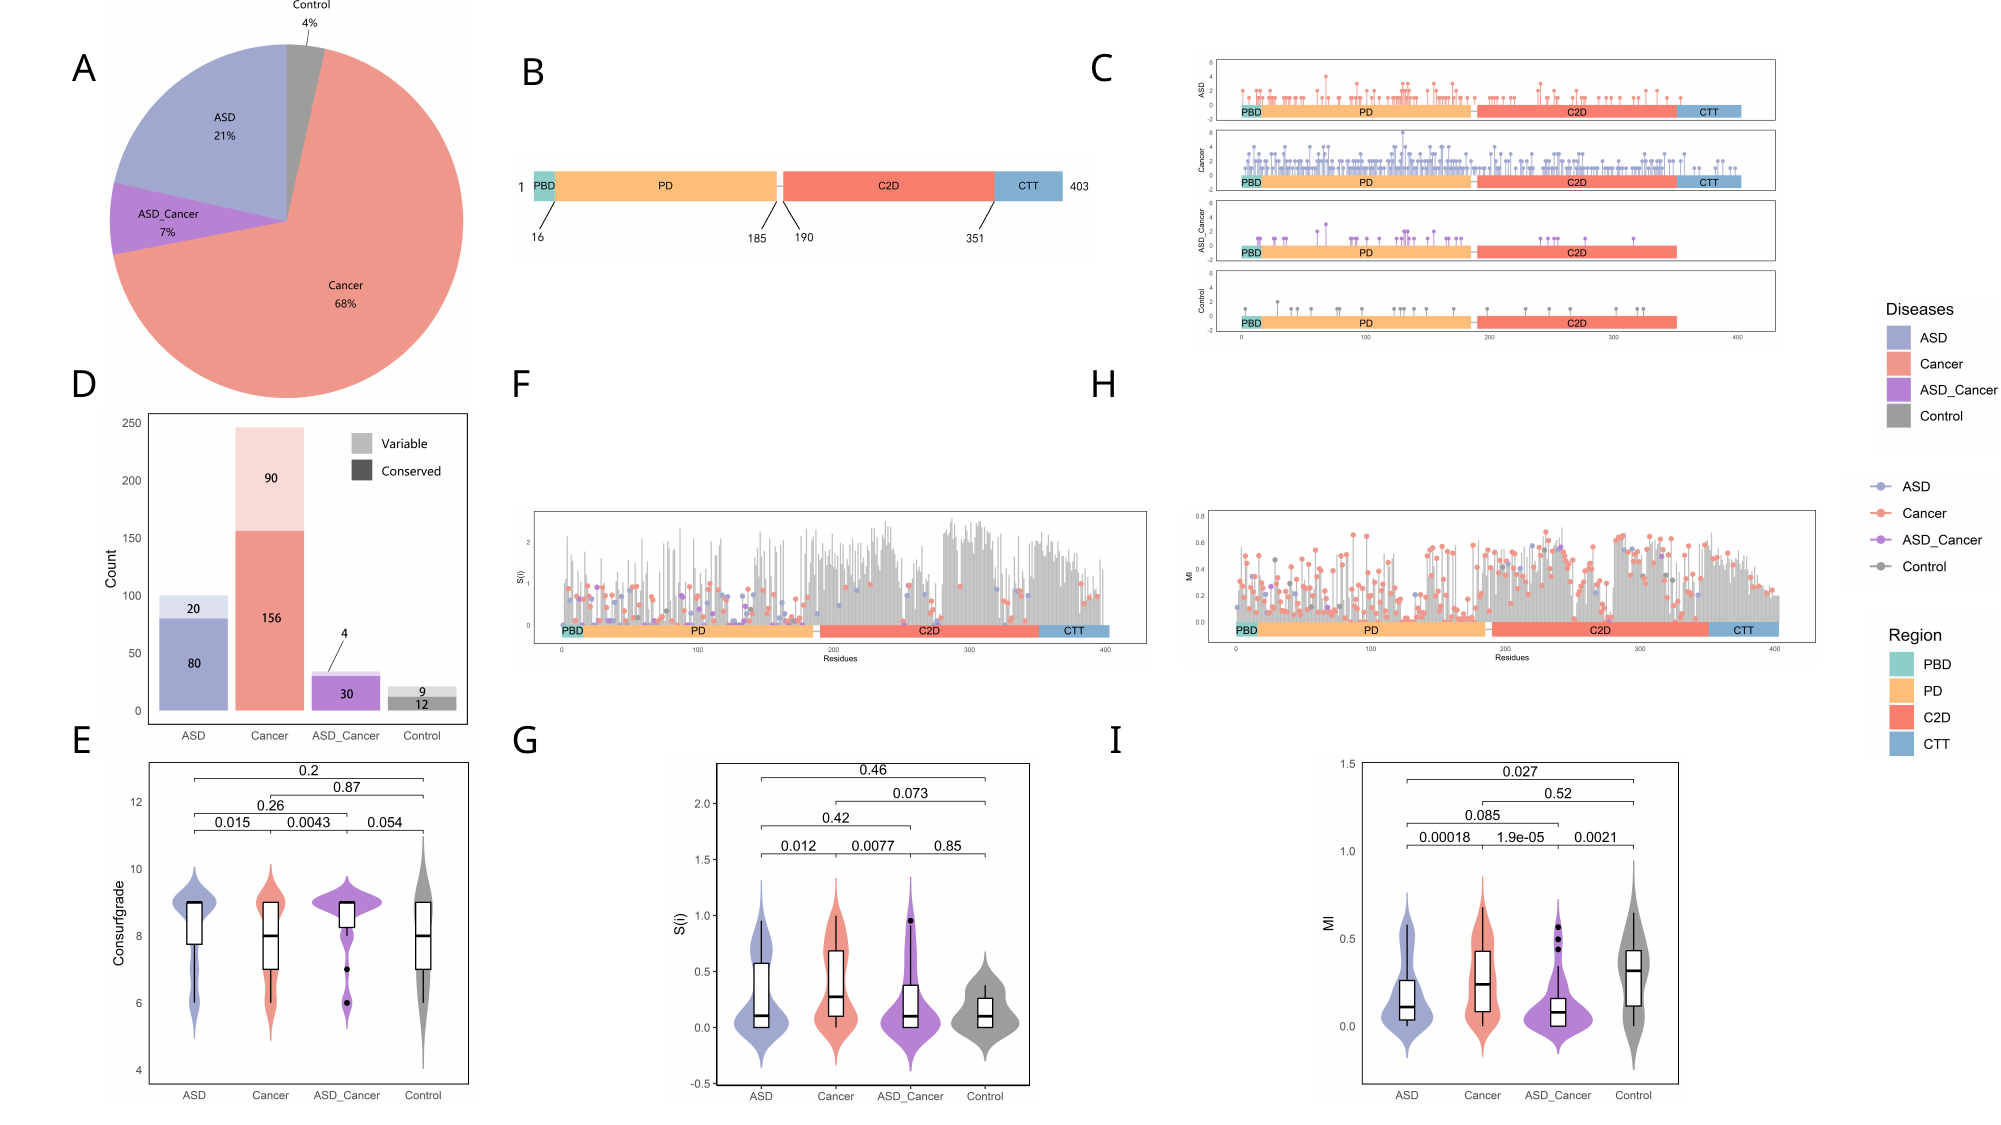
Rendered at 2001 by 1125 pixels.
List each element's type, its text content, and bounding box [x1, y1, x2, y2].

picture [1877, 295, 2000, 453]
text_box F [496, 352, 551, 413]
picture [512, 153, 1095, 263]
text_box E [56, 709, 106, 769]
picture [106, 0, 468, 400]
text_box G [496, 709, 570, 769]
text_box A [57, 36, 106, 97]
text_box B [505, 41, 618, 101]
text_box D [55, 352, 107, 413]
picture [512, 507, 1151, 667]
picture [98, 406, 476, 1103]
text_box H [1075, 352, 1128, 413]
picture [1181, 506, 1820, 666]
picture [1316, 755, 1686, 1103]
picture [1843, 476, 1999, 587]
picture [1191, 52, 1783, 348]
picture [667, 756, 1037, 1105]
text_box C [1075, 36, 1187, 97]
picture [1864, 610, 1999, 760]
text_box I [1094, 709, 1168, 769]
